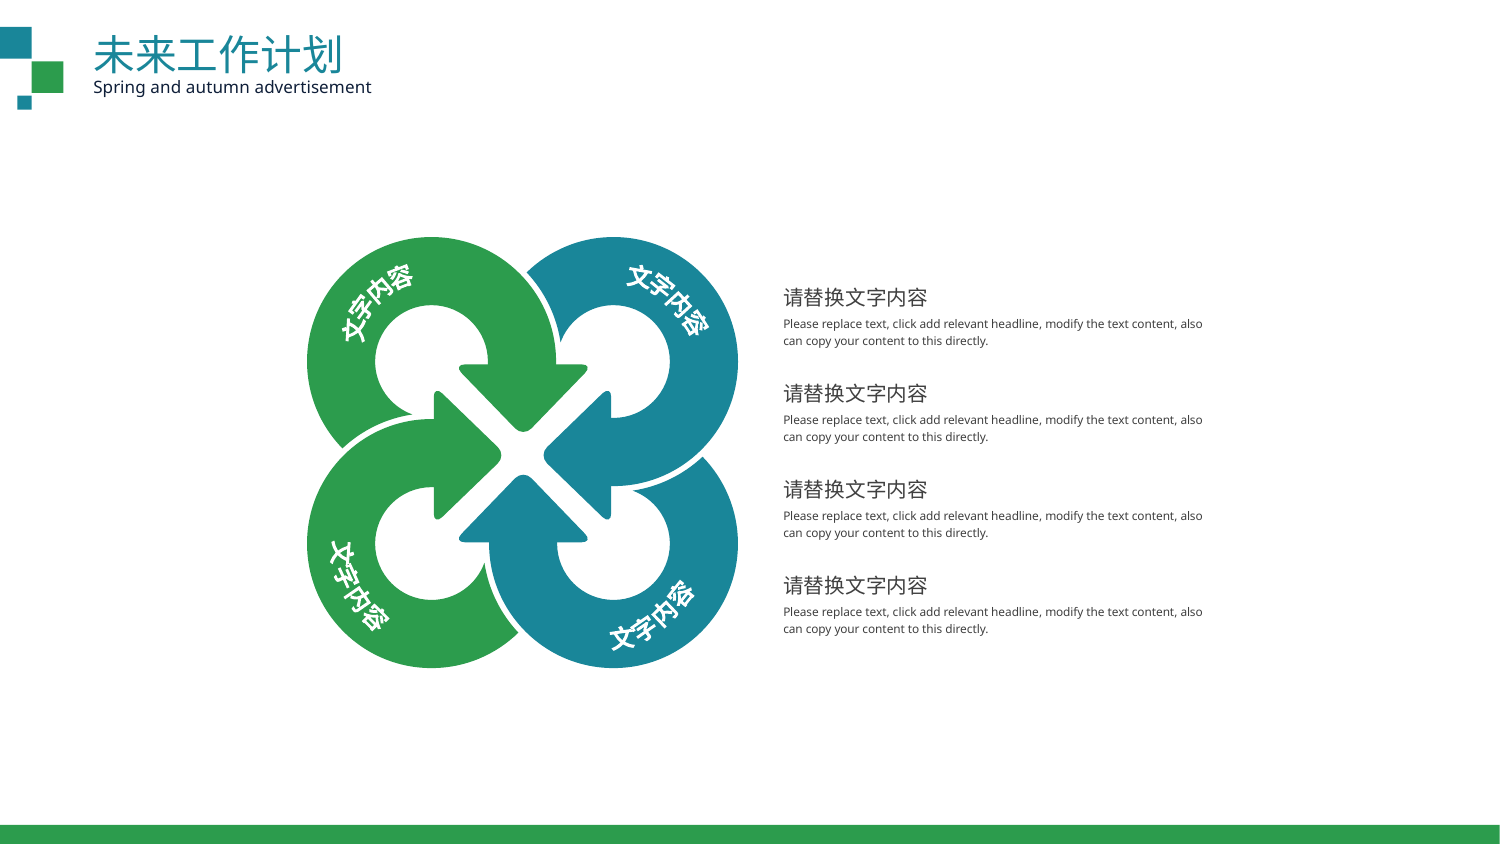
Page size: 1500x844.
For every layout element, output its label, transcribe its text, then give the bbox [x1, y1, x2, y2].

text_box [783, 375, 1205, 445]
text_box 未来工作计划 [78, 21, 359, 62]
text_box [783, 279, 1205, 349]
text_box Spring and autumn advertisement [78, 62, 431, 104]
text_box [0, 824, 1500, 844]
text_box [783, 471, 1205, 541]
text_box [783, 568, 1205, 637]
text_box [306, 237, 739, 669]
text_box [0, 26, 64, 110]
